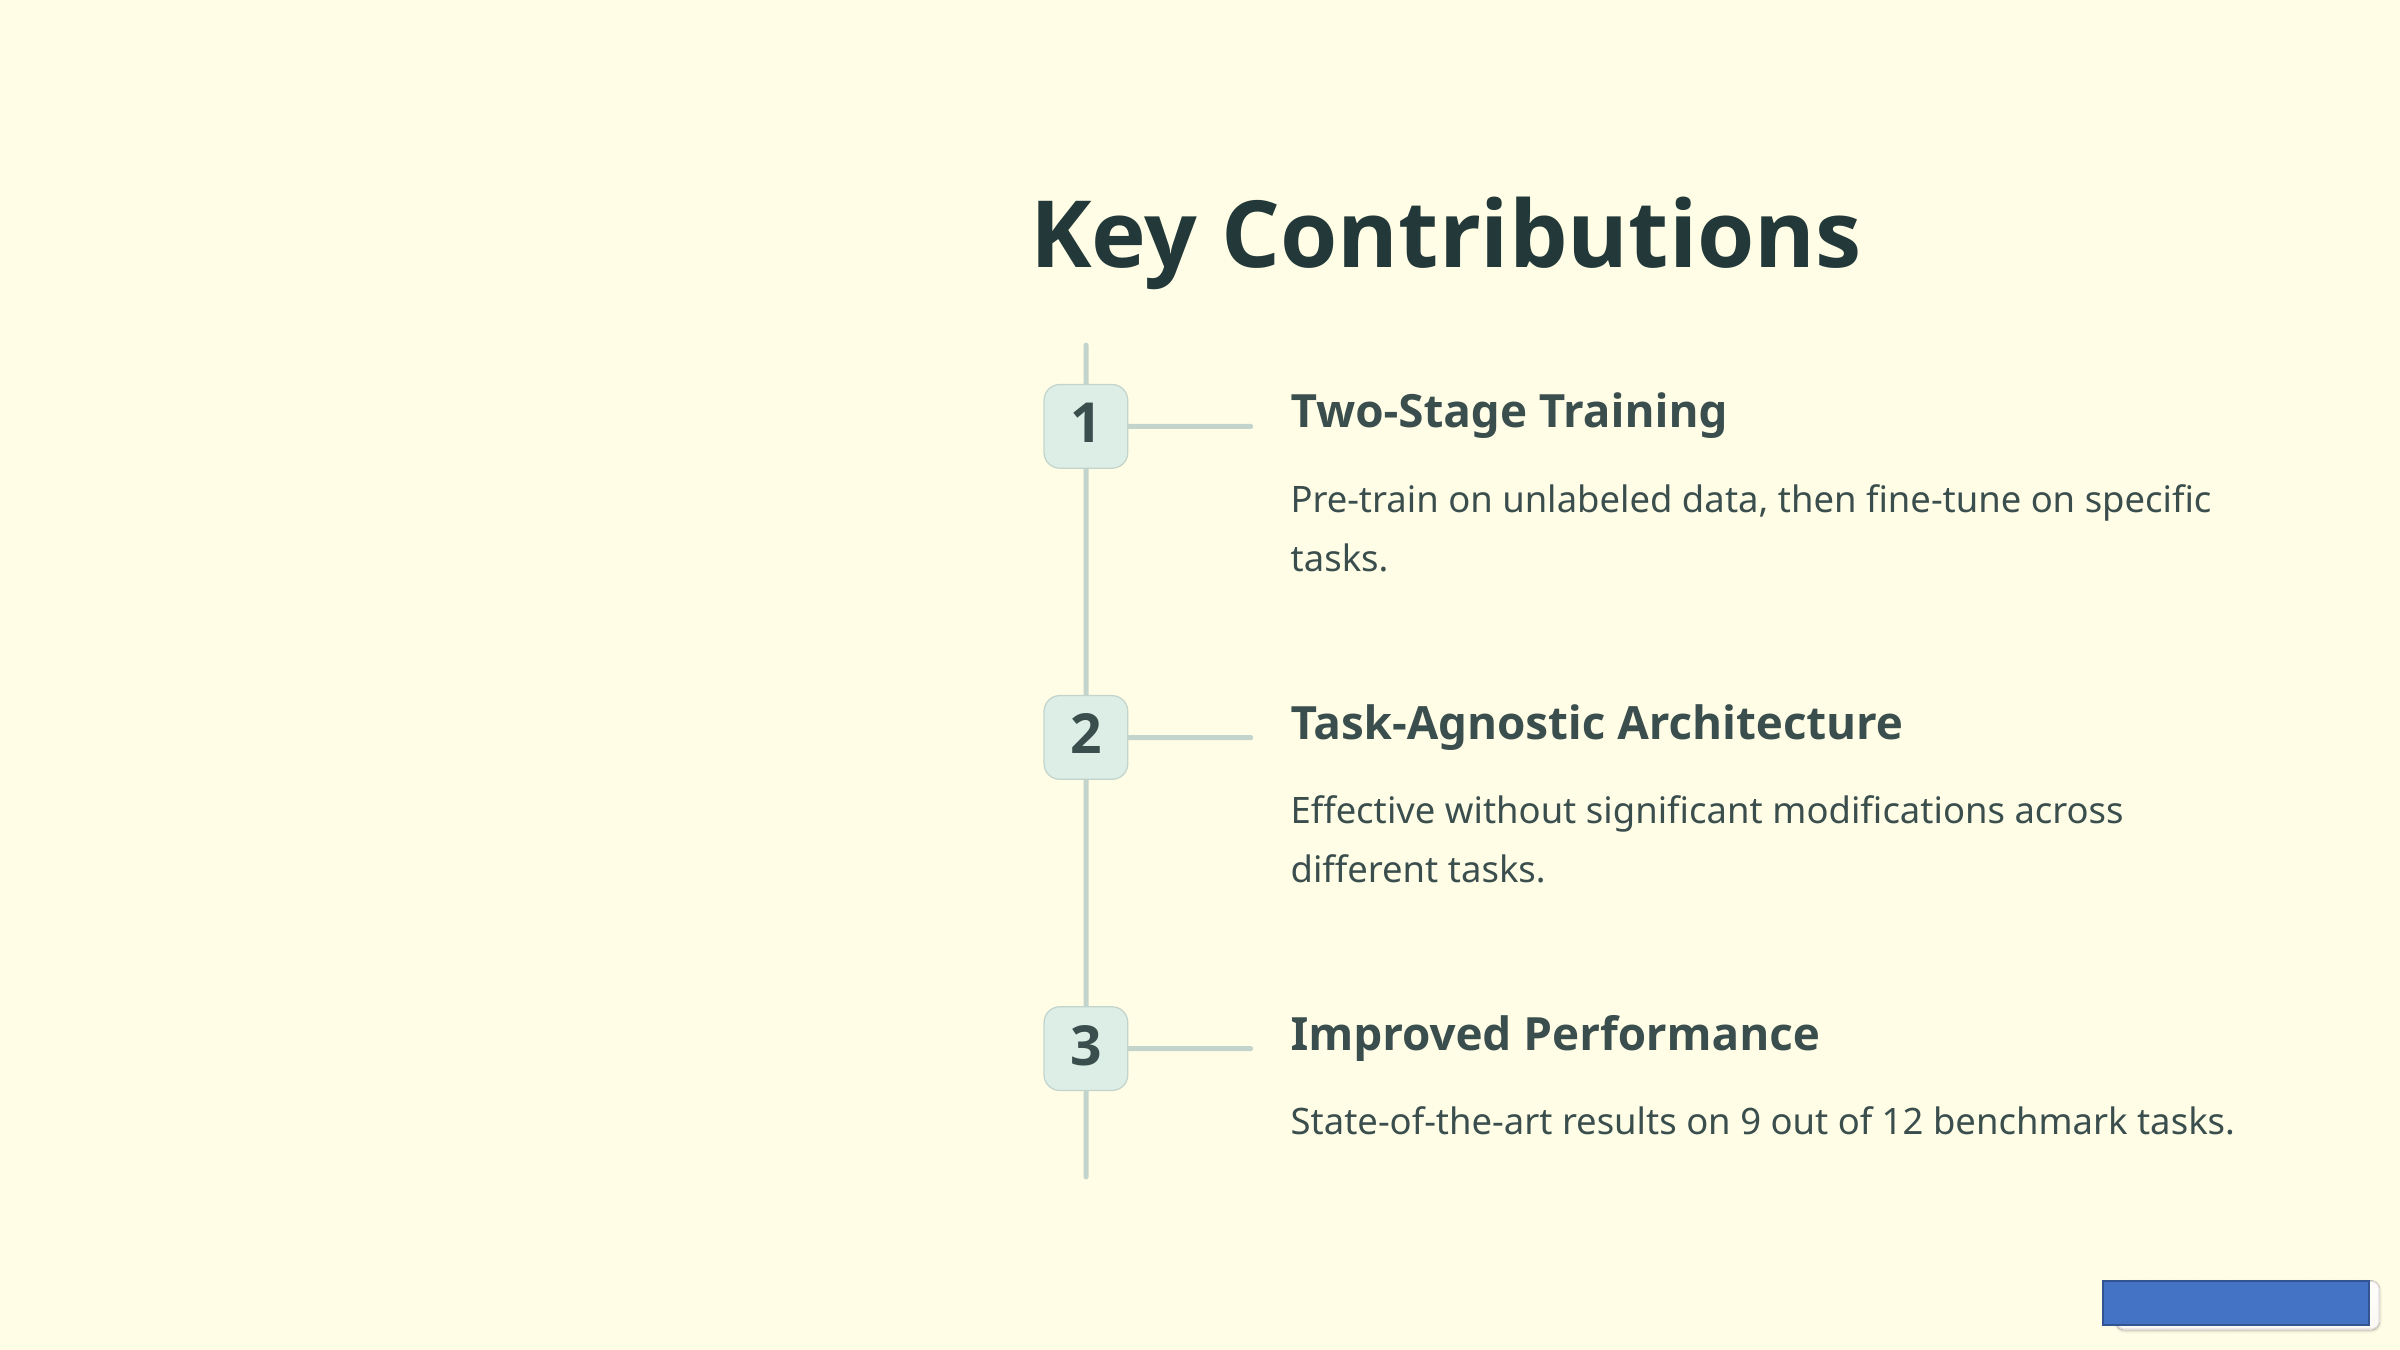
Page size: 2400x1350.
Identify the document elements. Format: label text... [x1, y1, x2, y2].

text_box [1083, 469, 1089, 695]
text_box 1 [1075, 398, 1097, 455]
text_box [1128, 1046, 1254, 1052]
text_box [1083, 342, 1089, 384]
text_box [1128, 735, 1254, 741]
text_box 2 [1068, 709, 1104, 766]
text_box [1044, 1006, 1128, 1091]
text_box [1083, 1091, 1089, 1180]
text_box [1083, 780, 1089, 1006]
text_box [1128, 423, 1254, 429]
text_box Pre-train on unlabeled data, then fine-tune on specific tasks. [1290, 460, 2270, 580]
picture [2106, 1271, 2389, 1339]
text_box 3 [1068, 1020, 1104, 1077]
text_box [2102, 1280, 2370, 1326]
text_box State-of-the-art results on 9 out of 12 benchmark tasks. [1290, 1082, 2270, 1143]
text_box Two-Stage Training [1290, 379, 1784, 438]
text_box Key Contributions [1030, 170, 1961, 287]
text_box [1044, 384, 1128, 469]
text_box [1044, 695, 1128, 780]
text_box Improved Performance [1290, 1002, 1887, 1061]
text_box Task-Agnostic Architecture [1290, 691, 1983, 750]
text_box Effective without significant modifications across different tasks. [1290, 771, 2270, 891]
